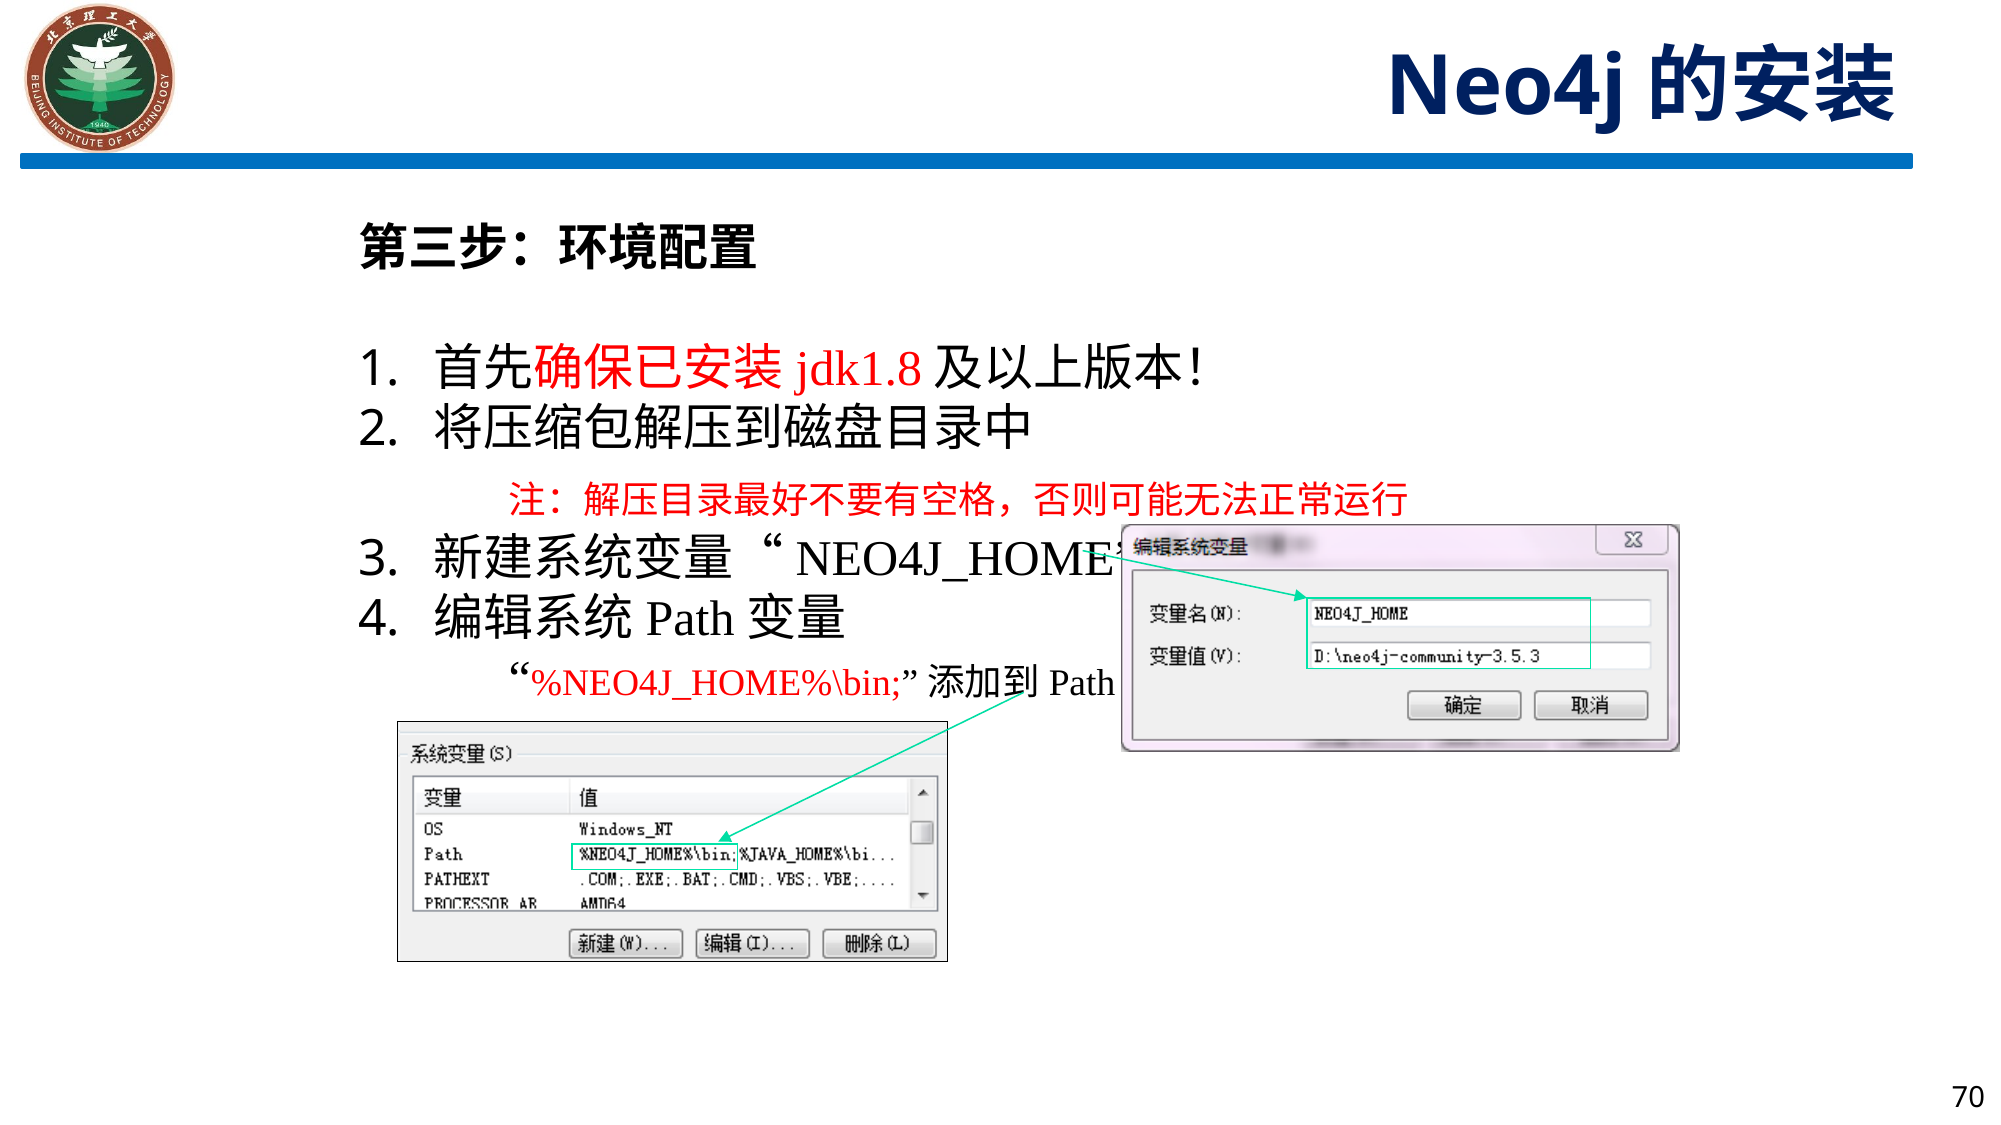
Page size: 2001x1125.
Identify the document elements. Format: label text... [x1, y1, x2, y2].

text_box 70 [1687, 1049, 2000, 1125]
text_box 第三步：环境配置 首先确保已安装jdk1.8及以上版本！ 将压缩包解压到磁盘目录中 注：解压目录最好不要有空格，否则可能无法正常运行 新建系统变量“NEO4J_HOME” 编辑系统Path变量 “%NEO4J_HOME%\bin;”添加到Path [343, 208, 1424, 713]
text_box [1082, 550, 1308, 599]
picture [1121, 524, 1680, 752]
text_box Neo4j的安装 [962, 51, 1912, 139]
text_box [717, 692, 1024, 842]
picture [397, 721, 948, 963]
picture [21, 0, 178, 153]
